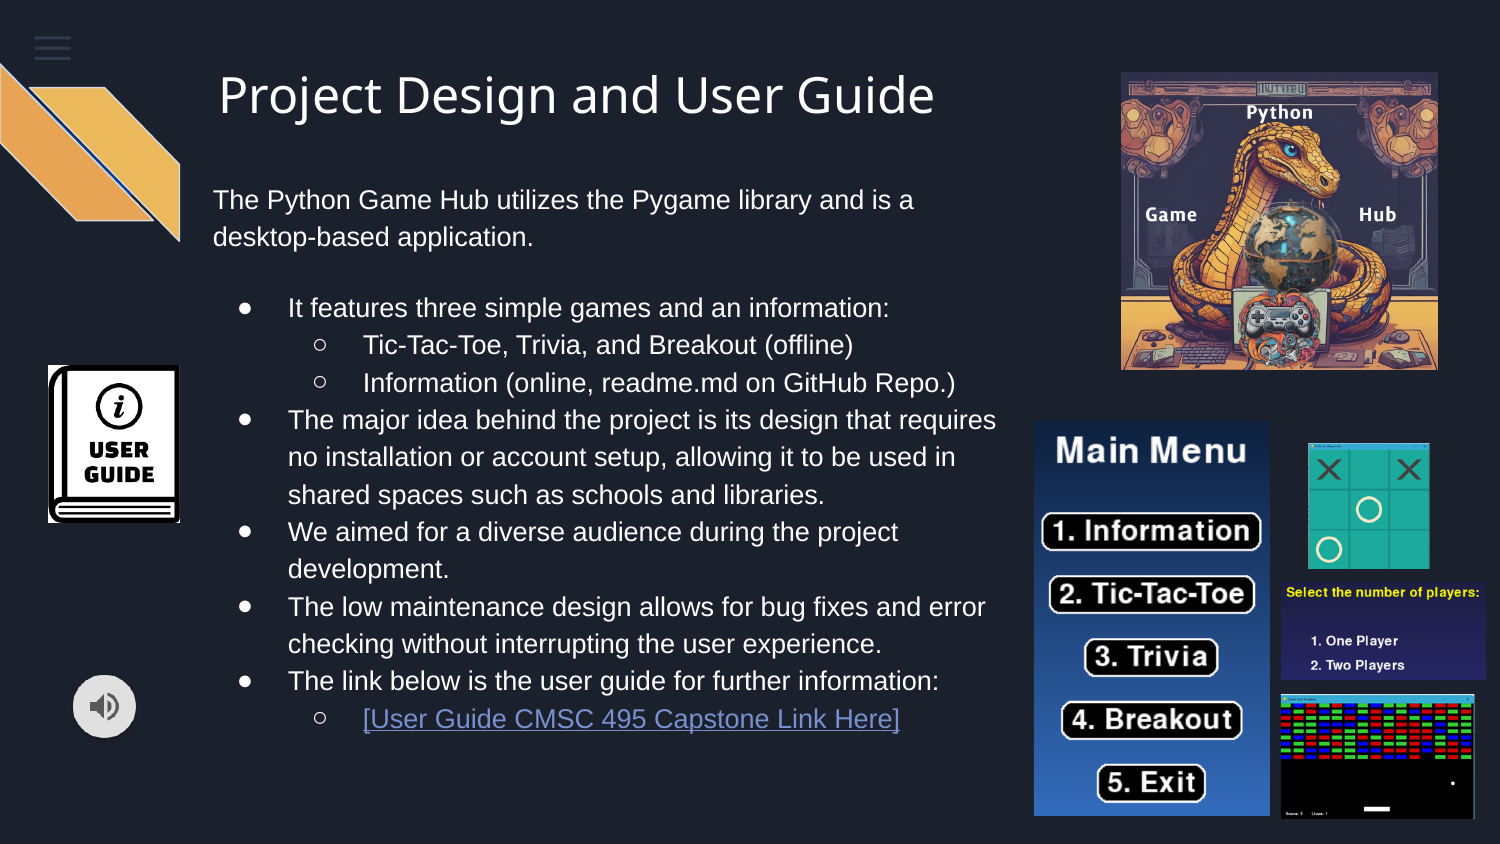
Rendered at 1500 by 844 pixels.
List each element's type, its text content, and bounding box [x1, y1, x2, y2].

text_box [0, 64, 154, 221]
list The Python Game Hub utilizes the Pygame library and is a desktop-based application. It features three simple games and an information: Tic-Tac-Toe, Trivia, and Breakout (offline) Information (online, readme.md on GitHub Repo.) The major idea behind the project is its design that requires no installation or account setup, allowing it to be used in shared spaces such as schools and libraries. We aimed for a diverse audience during the project development. The low maintenance design allows for bug fixes and error checking without interrupting the user experience. The link below is the user guide for further information: [User Guide CMSC 495 Capstone Link Here] [197, 162, 1016, 777]
picture [1308, 443, 1430, 569]
title Project Design and User Guide [203, 48, 1359, 138]
picture [1121, 72, 1438, 371]
picture [1280, 693, 1475, 820]
picture [1033, 421, 1271, 816]
picture [1280, 582, 1487, 681]
picture [48, 365, 180, 523]
picture [66, 667, 142, 744]
text_box [29, 87, 180, 242]
